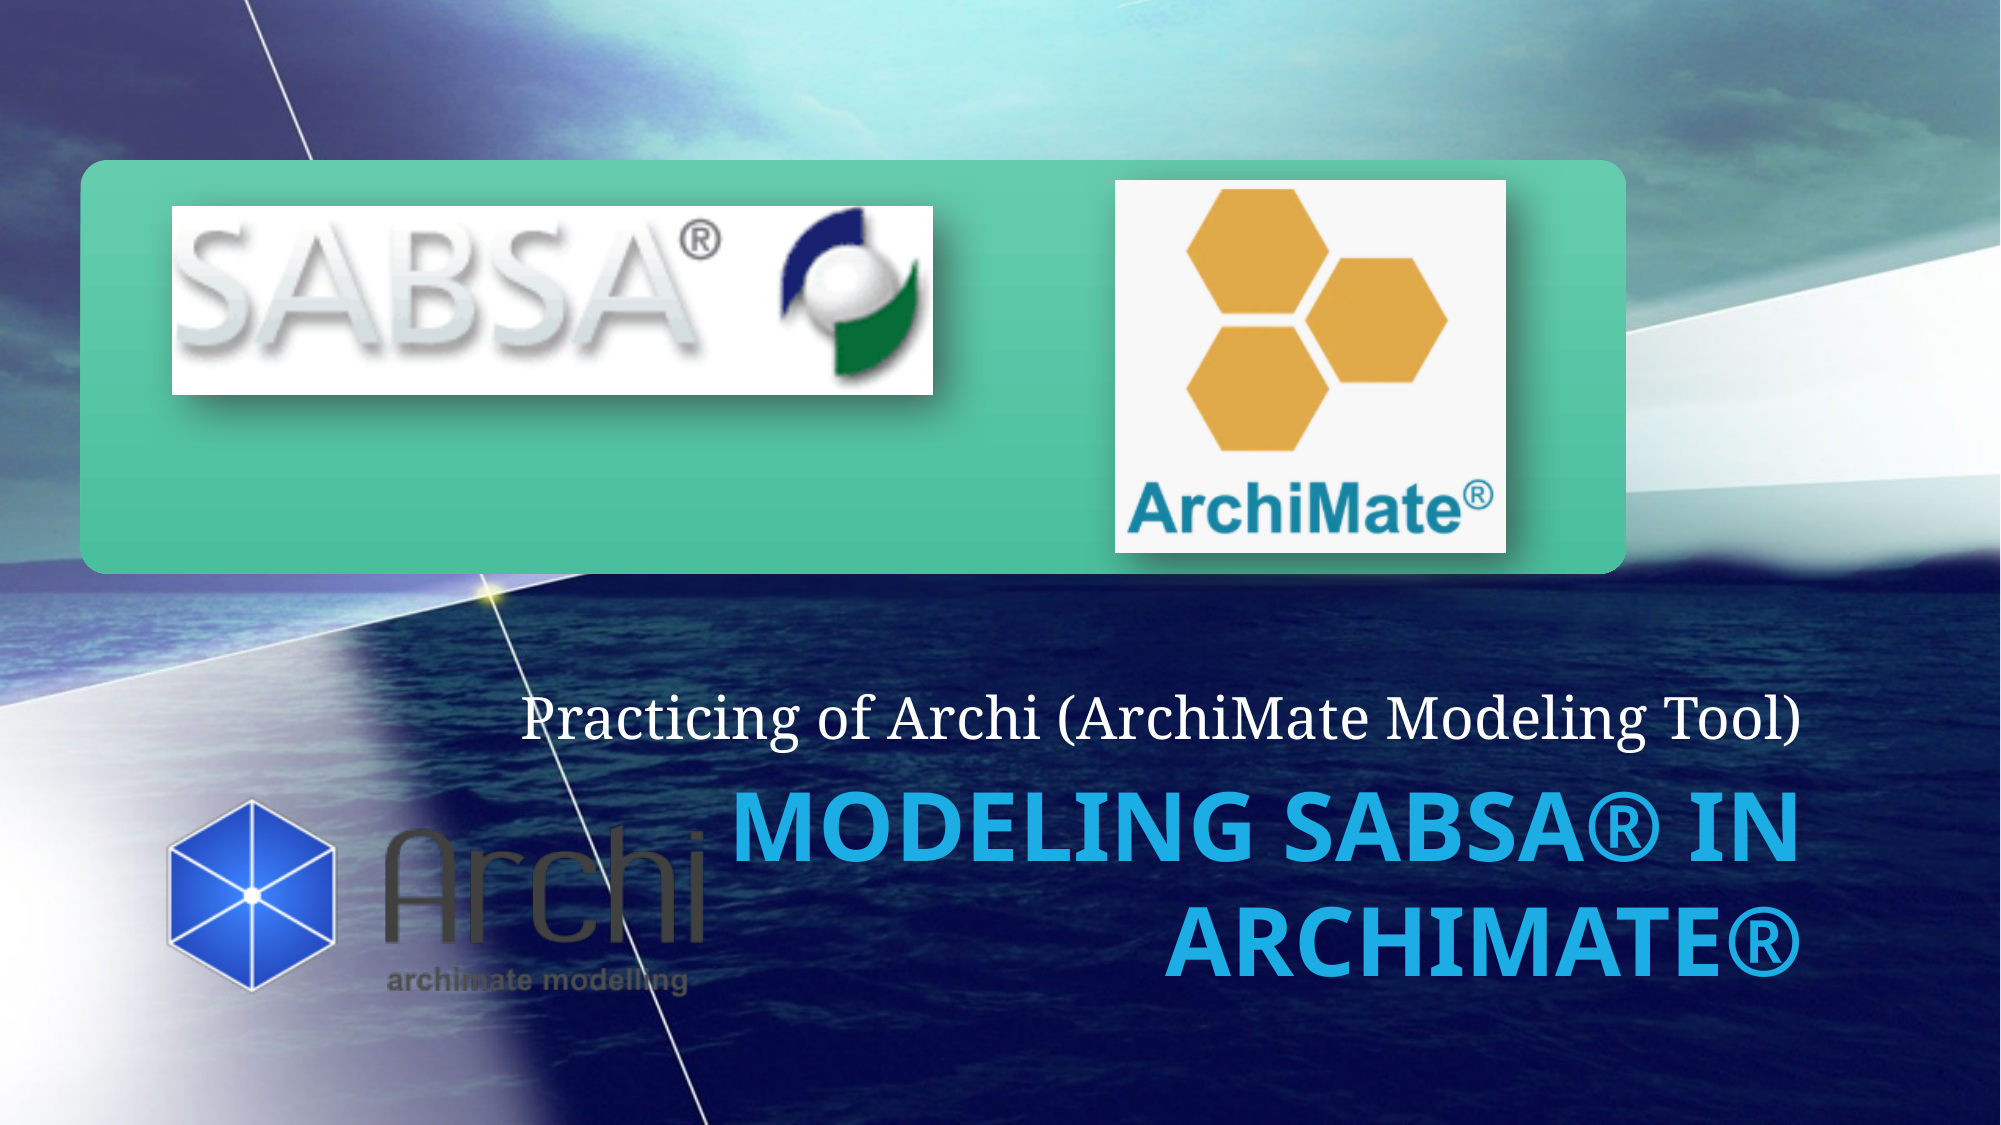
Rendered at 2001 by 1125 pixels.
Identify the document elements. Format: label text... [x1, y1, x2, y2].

title Modeling SABSA® in ArchiMate® [193, 758, 1812, 1020]
picture [0, 0, 2001, 1125]
text_box [80, 159, 1627, 574]
subtitle Practicing of Archi (ArchiMate Modeling Tool) [194, 680, 1813, 752]
